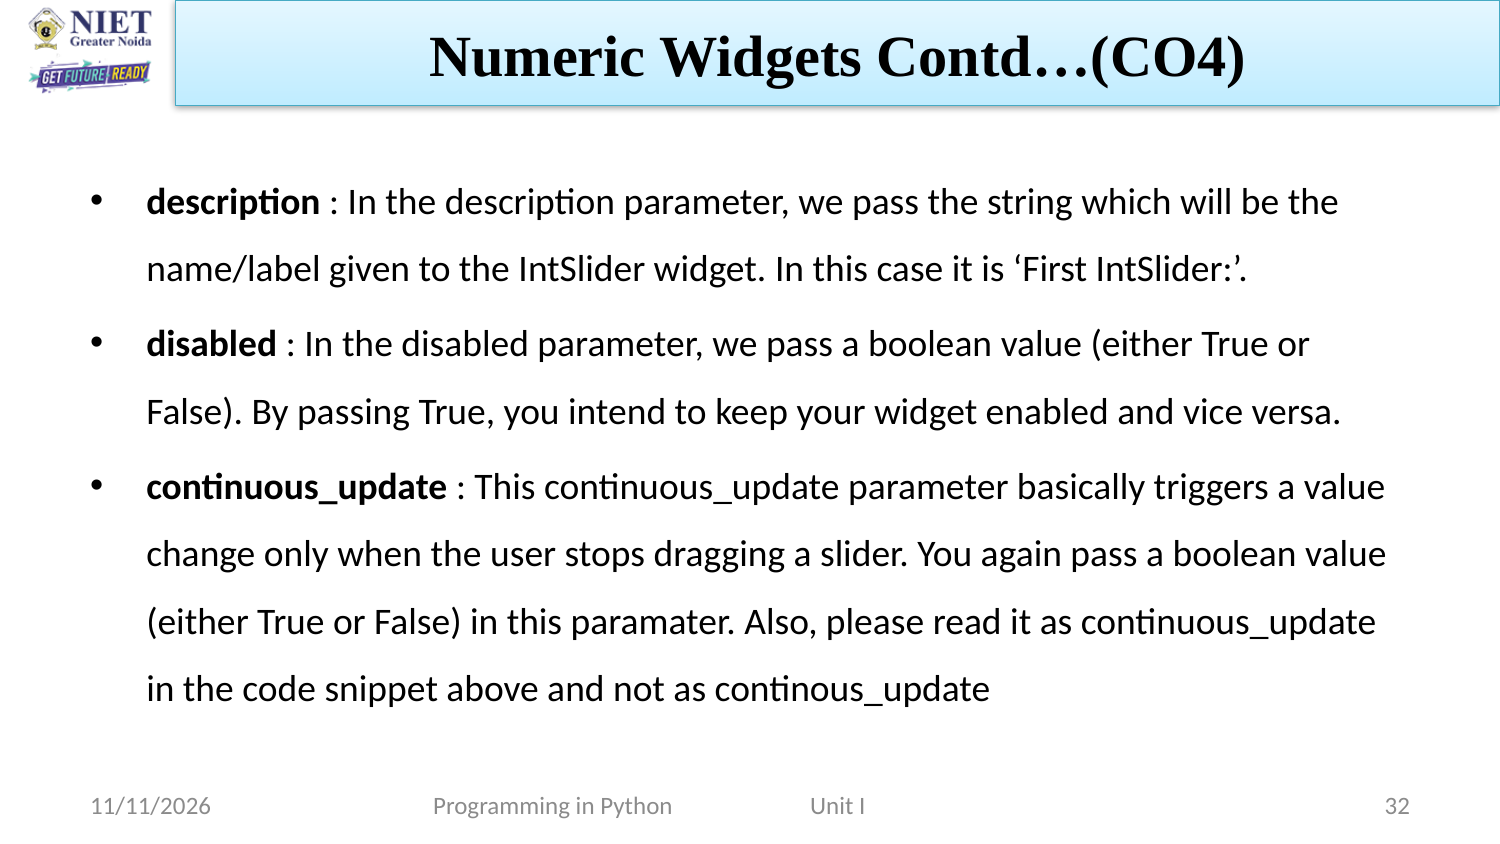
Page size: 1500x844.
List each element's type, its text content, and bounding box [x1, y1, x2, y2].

slide_number 32 [1074, 782, 1425, 827]
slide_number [75, 782, 312, 827]
list description : In the description parameter, we pass the string which will be the name/label given to the IntSlider widget. In this case it is ‘First IntSlider:’. disabled : In the disabled parameter, we pass a boolean value (either True or False). By passing True, you intend to keep your widget enabled and vice versa. continuous_update : This continuous_update parameter basically triggers a value change only when the user stops dragging a slider. You again pass a boolean value (either True or False) in this paramater. Also, please read it as continuous_update in the code snippet above and not as continous_update [75, 146, 1425, 750]
footer Programming in Python Unit I [312, 782, 988, 827]
text_box Numeric Widgets Contd…(CO4) [179, 0, 1500, 106]
picture [0, 0, 179, 101]
